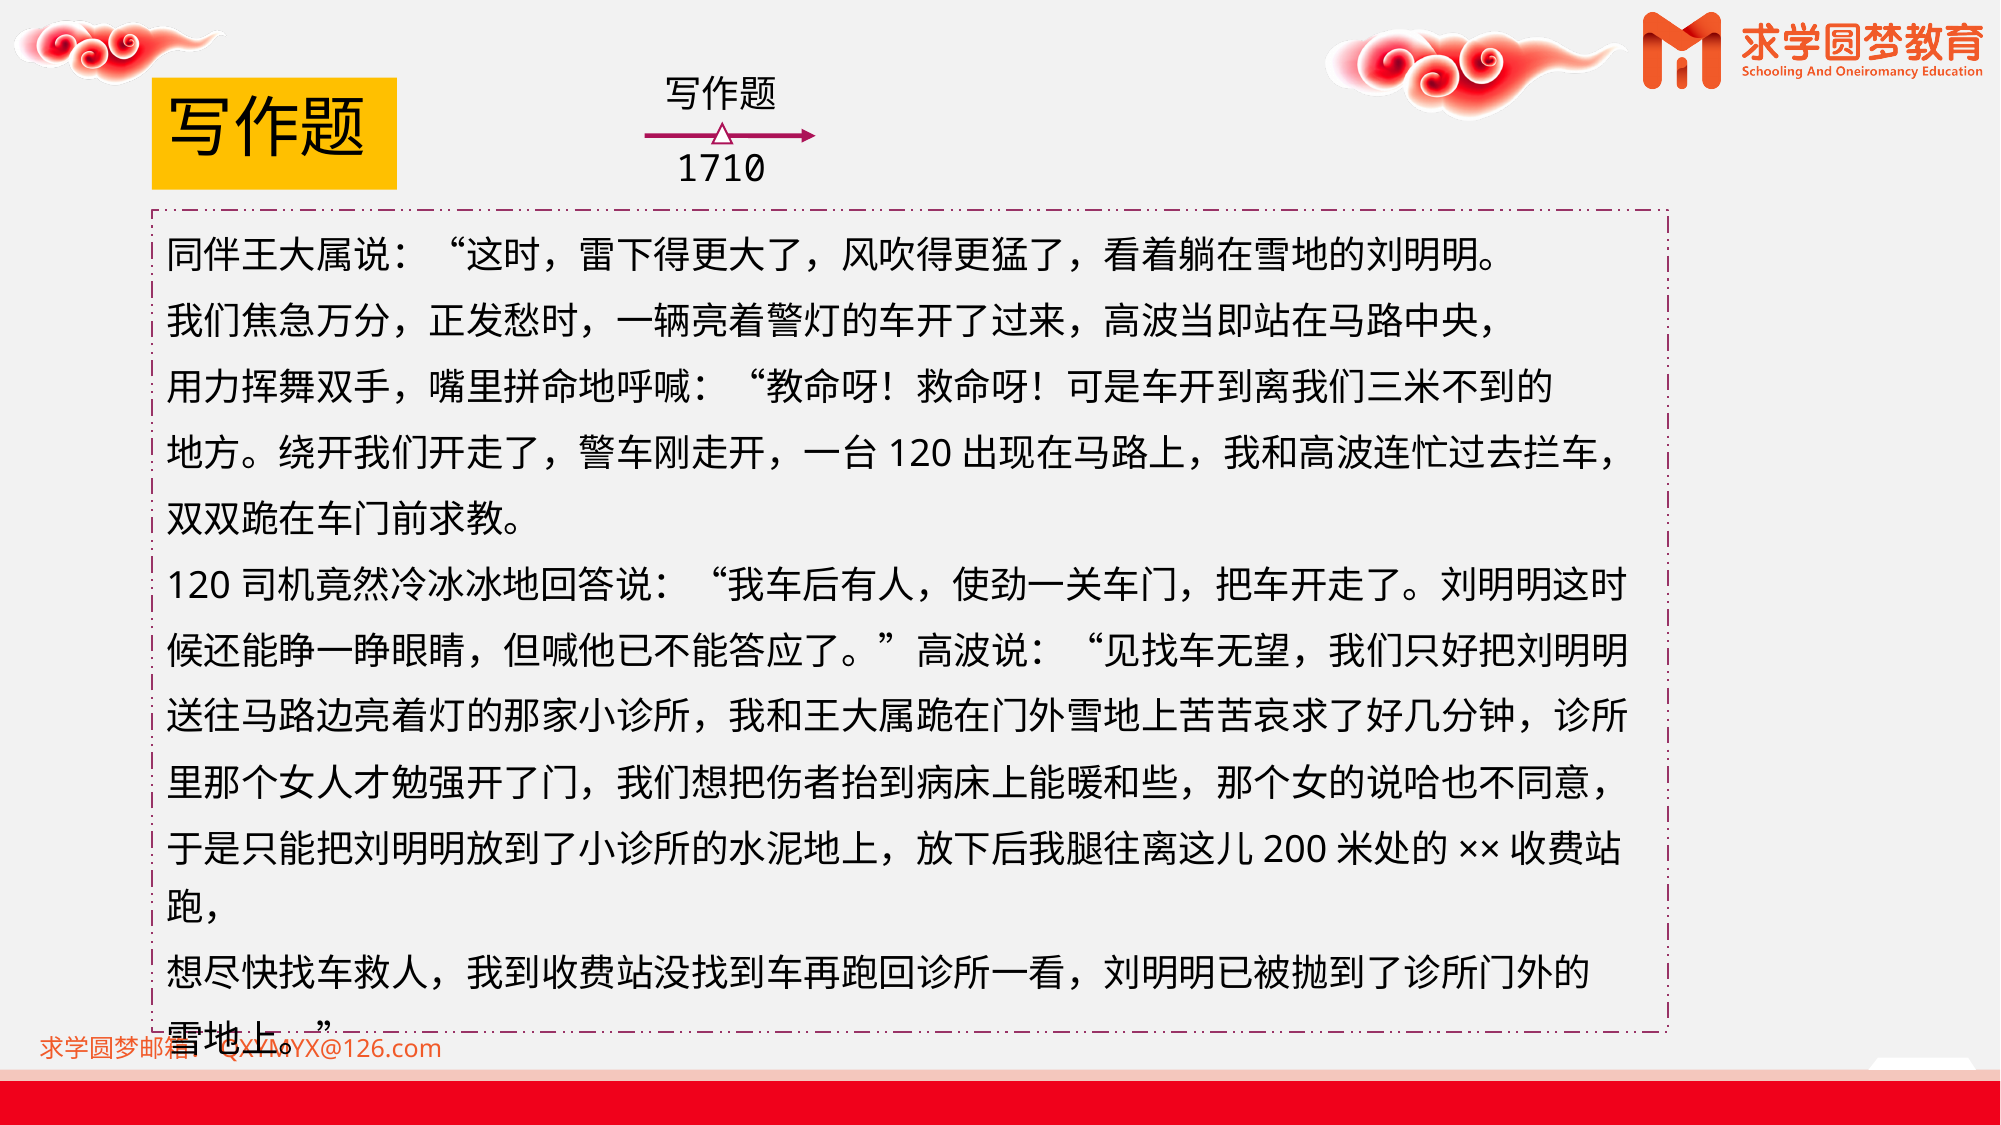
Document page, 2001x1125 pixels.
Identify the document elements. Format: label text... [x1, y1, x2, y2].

title 写作题 [151, 77, 397, 190]
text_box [644, 62, 816, 198]
picture [1304, 0, 2000, 134]
list 同伴王大属说：“这时，雷下得更大了，风吹得更猛了，看着躺在雪地的刘明明。 我们焦急万分，正发愁时，一辆亮着警灯的车开了过来，高波当即站在马路中央， 用力挥舞双手，嘴里拼命地呼喊：“教命呀！救命呀！可是车开到离我们三米不到的 地方。绕开我们开走了，警车刚走开，一台120出现在马路上，我和高波连忙过去拦车， 双双跪在车门前求教。 120司机竟然冷冰冰地回答说：“我车后有人，使劲一关车门，把车开走了。刘明明这时 候还能睁一睁眼睛，但喊他已不能答应了。”高波说：“见找车无望，我们只好把刘明明 送往马路边亮着灯的那家小诊所，我和王大属跪在门外雪地上苦苦哀求了好几分钟，诊所 里那个女人才勉强开了门，我们想把伤者抬到病床上能暖和些，那个女的说哈也不同意， 于是只能把刘明明放到了小诊所的水泥地上，放下后我腿往离这儿200米处的××收费站跑， 想尽快找车救人，我到收费站没找到车再跑回诊所一看，刘明明已被抛到了诊所门外的 雪地上。” [151, 210, 1668, 1033]
picture [0, 0, 248, 95]
